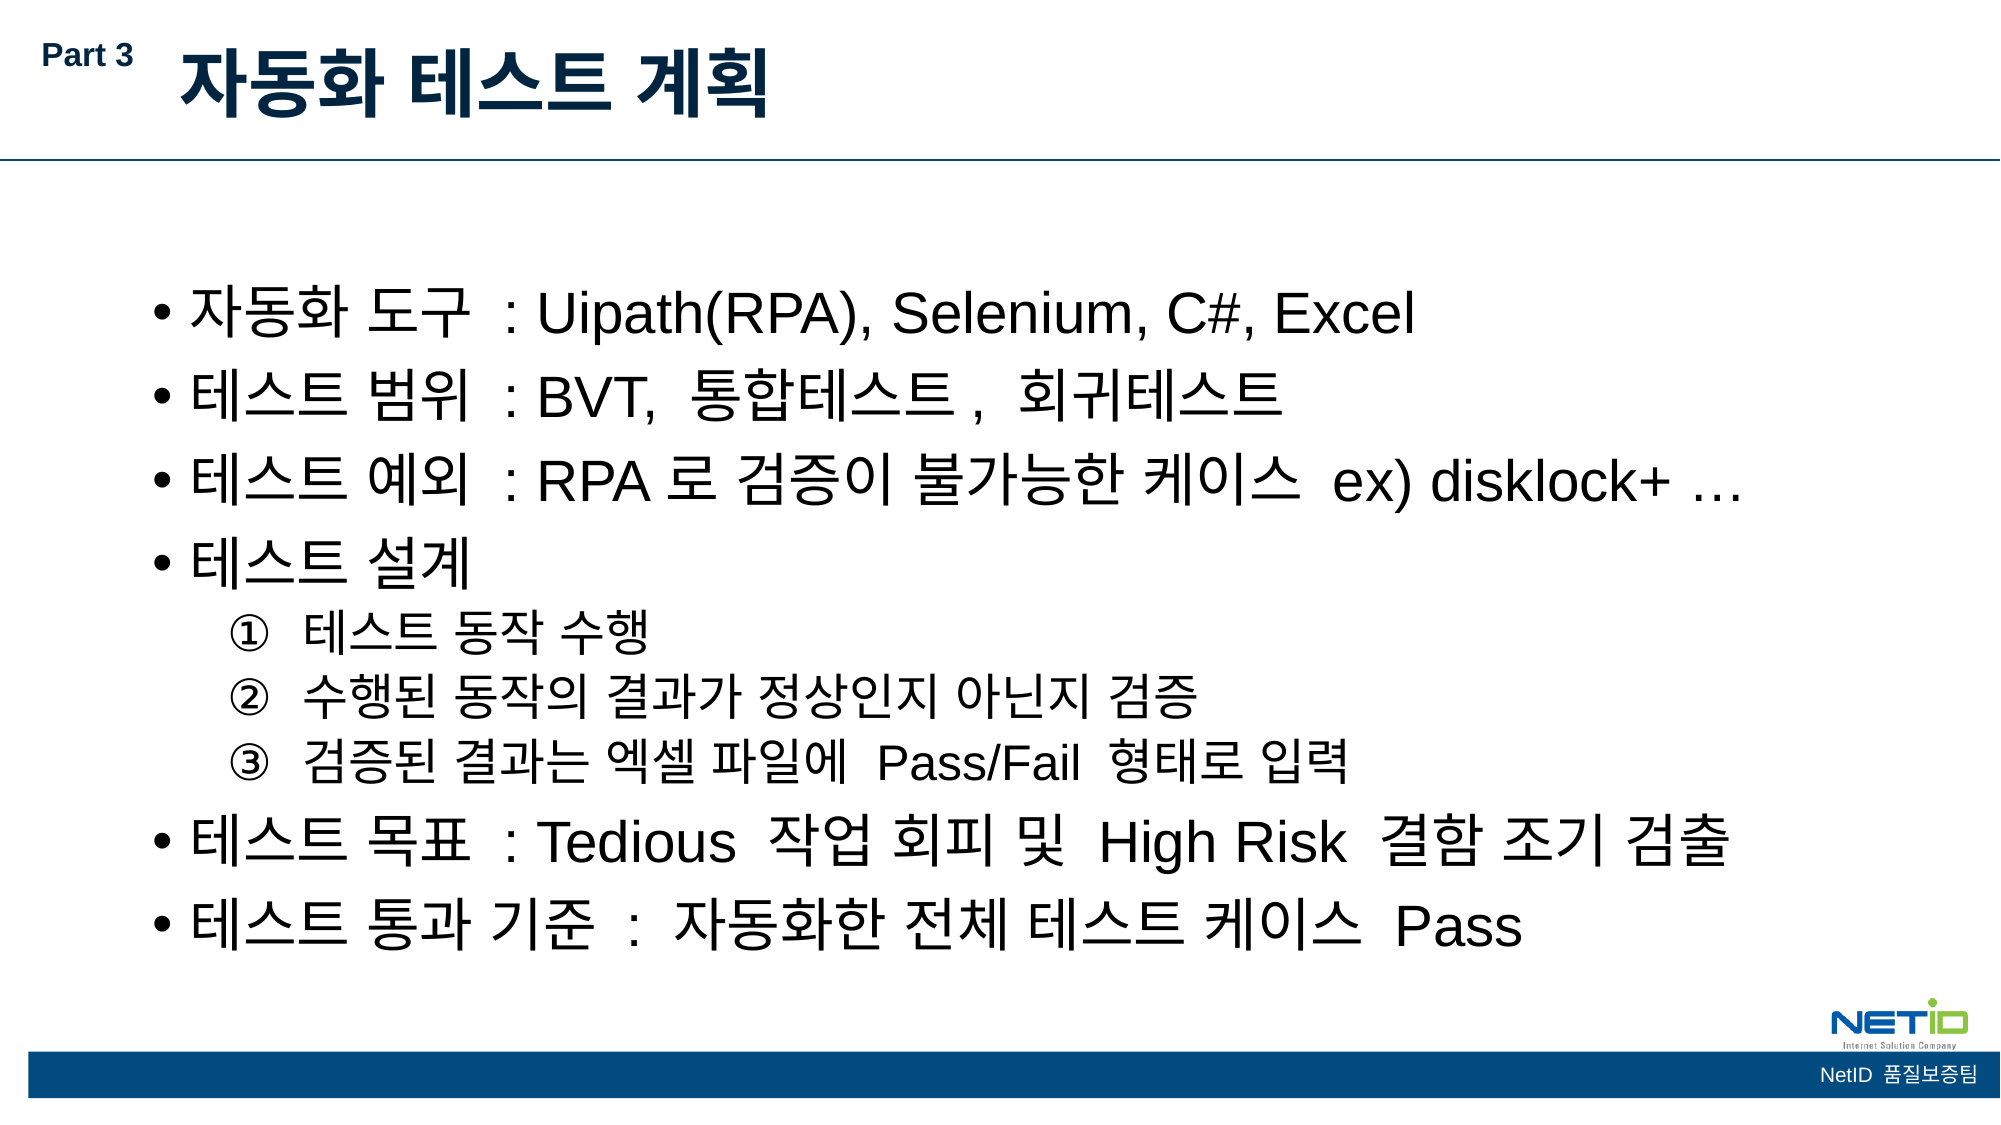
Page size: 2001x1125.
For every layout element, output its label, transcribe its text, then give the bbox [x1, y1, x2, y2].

picture [1821, 993, 1978, 1056]
text_box Part 3 [26, 26, 165, 81]
text_box 자동화 테스트 계획 [164, 28, 1048, 134]
text_box 자동화 도구 : Uipath(RPA), Selenium, C#, Excel 테스트 범위 : BVT, 통합테스트, 회귀테스트 테스트 예외 : RPA로 검증이 불가능한 케이스 ex) disklock+ … 테스트 설계 테스트 동작 수행 수행된 동작의 결과가 정상인지 아닌지 검증 검증된 결과는 엑셀 파일에 Pass/Fail 형태로 입력 테스트 목표 : Tedious 작업 회피 및 High Risk 결함 조기 검출 테스트 통과 기준 : 자동화한 전체 테스트 케이스 Pass [137, 185, 1863, 1014]
